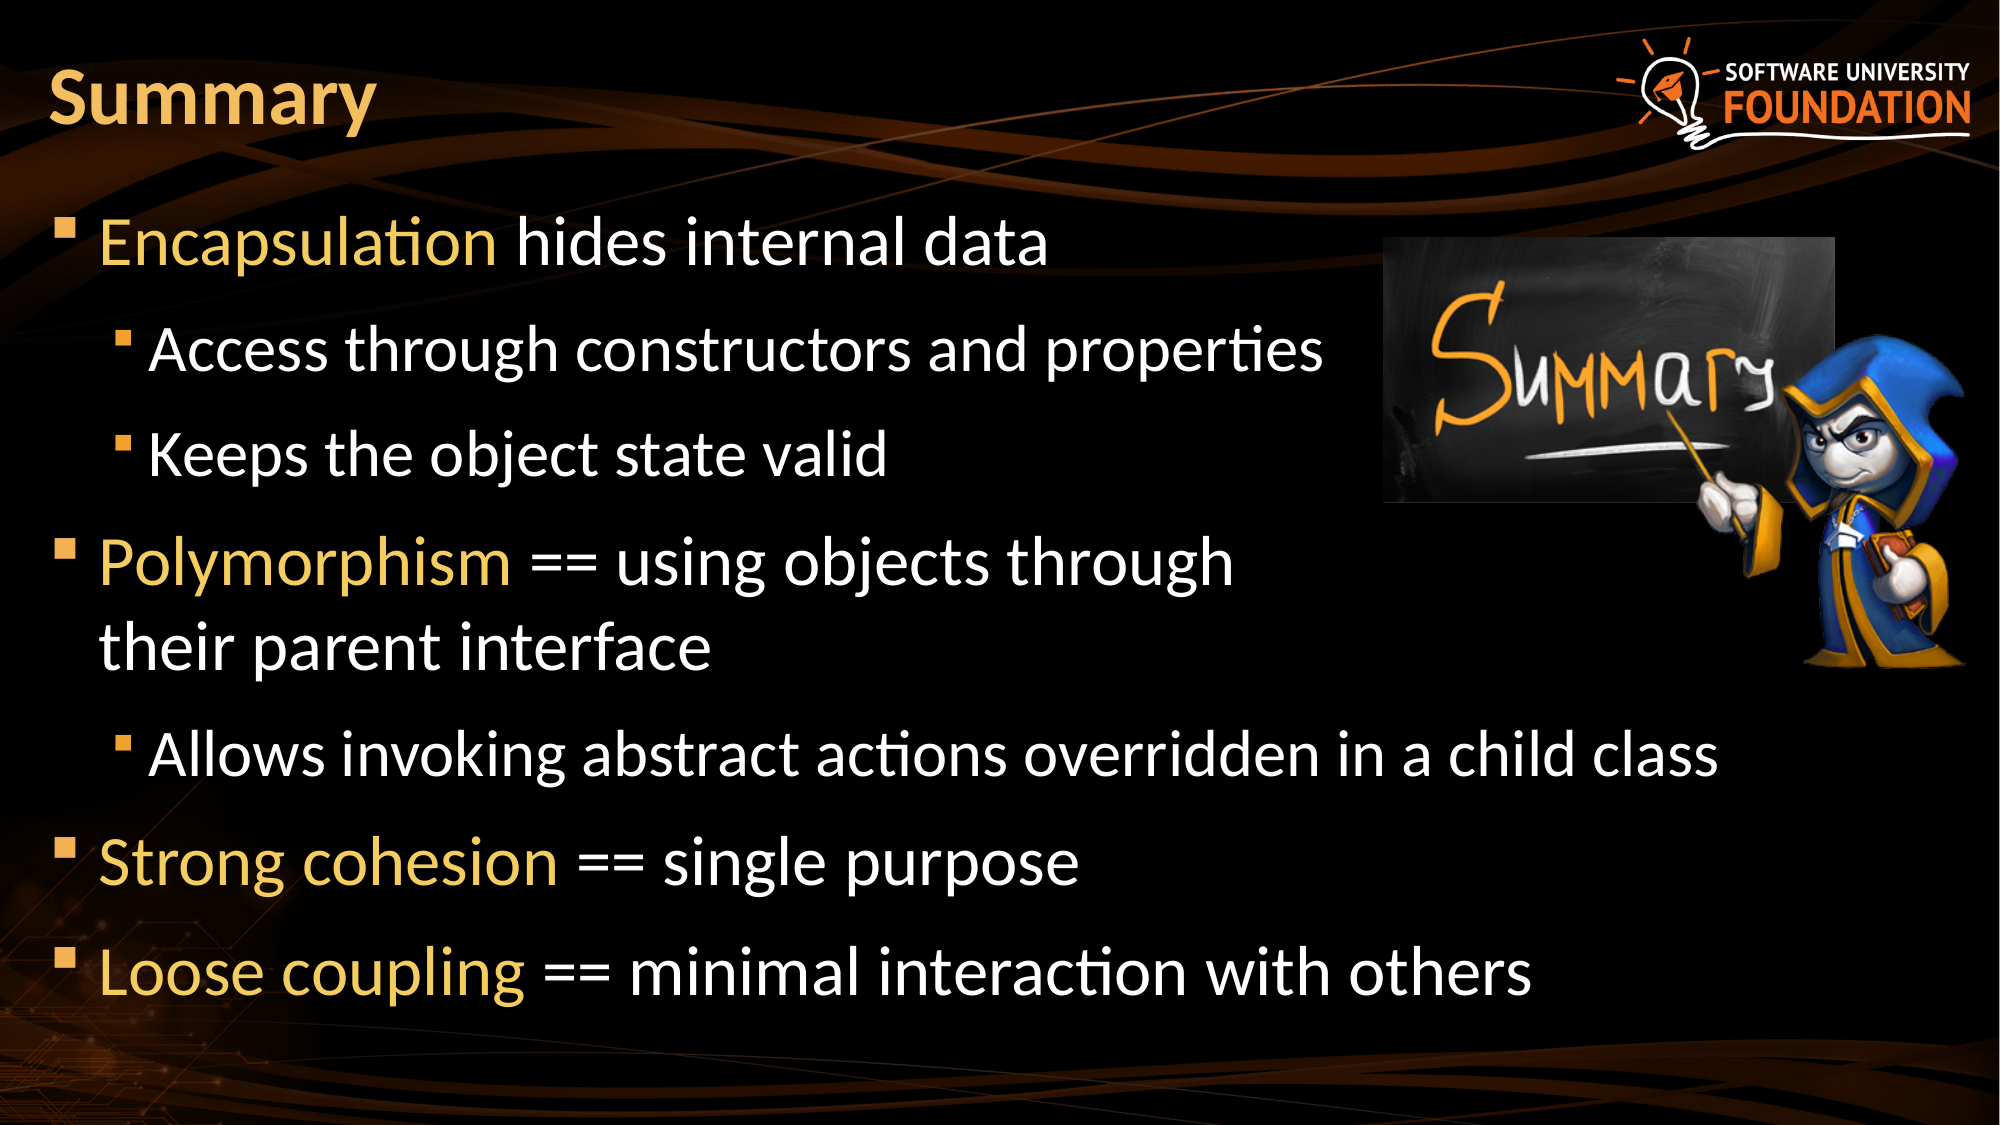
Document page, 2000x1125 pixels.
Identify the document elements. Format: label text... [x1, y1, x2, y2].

list Encapsulation hides internal data Access through constructors and properties Keeps the object state valid Polymorphism == using objects through their parent interface Allows invoking abstract actions overridden in a child class Strong cohesion == single purpose Loose coupling == minimal interaction with others [31, 188, 1968, 1103]
picture [0, 0, 2000, 1125]
title Summary [30, 6, 1602, 189]
